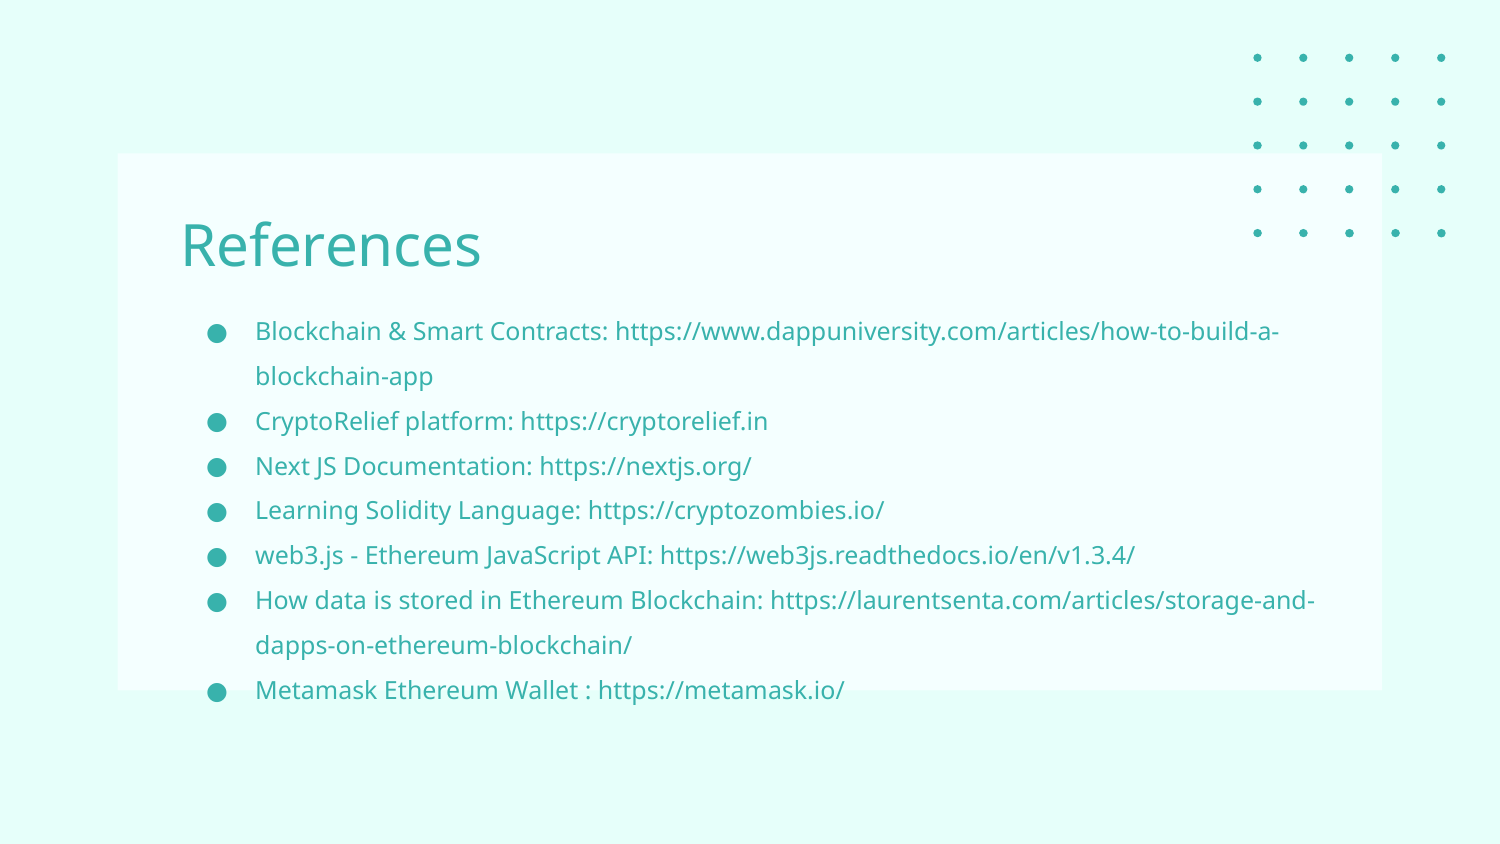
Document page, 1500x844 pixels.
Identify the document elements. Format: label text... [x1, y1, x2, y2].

subtitle Blockchain & Smart Contracts: https://www.dappuniversity.com/articles/how-to-build-a-blockchain-app CryptoRelief platform: https://cryptorelief.in Next JS Documentation: https://nextjs.org/ Learning Solidity Language: https://cryptozombies.io/ web3.js - Ethereum JavaScript API: https://web3js.readthedocs.io/en/v1.3.4/ How data is stored in Ethereum Blockchain: https://laurentsenta.com/articles/storage-and-dapps-on-ethereum-blockchain/ Metamask Ethereum Wallet : https://metamask.io/ [165, 292, 1338, 713]
title References [165, 193, 1140, 283]
